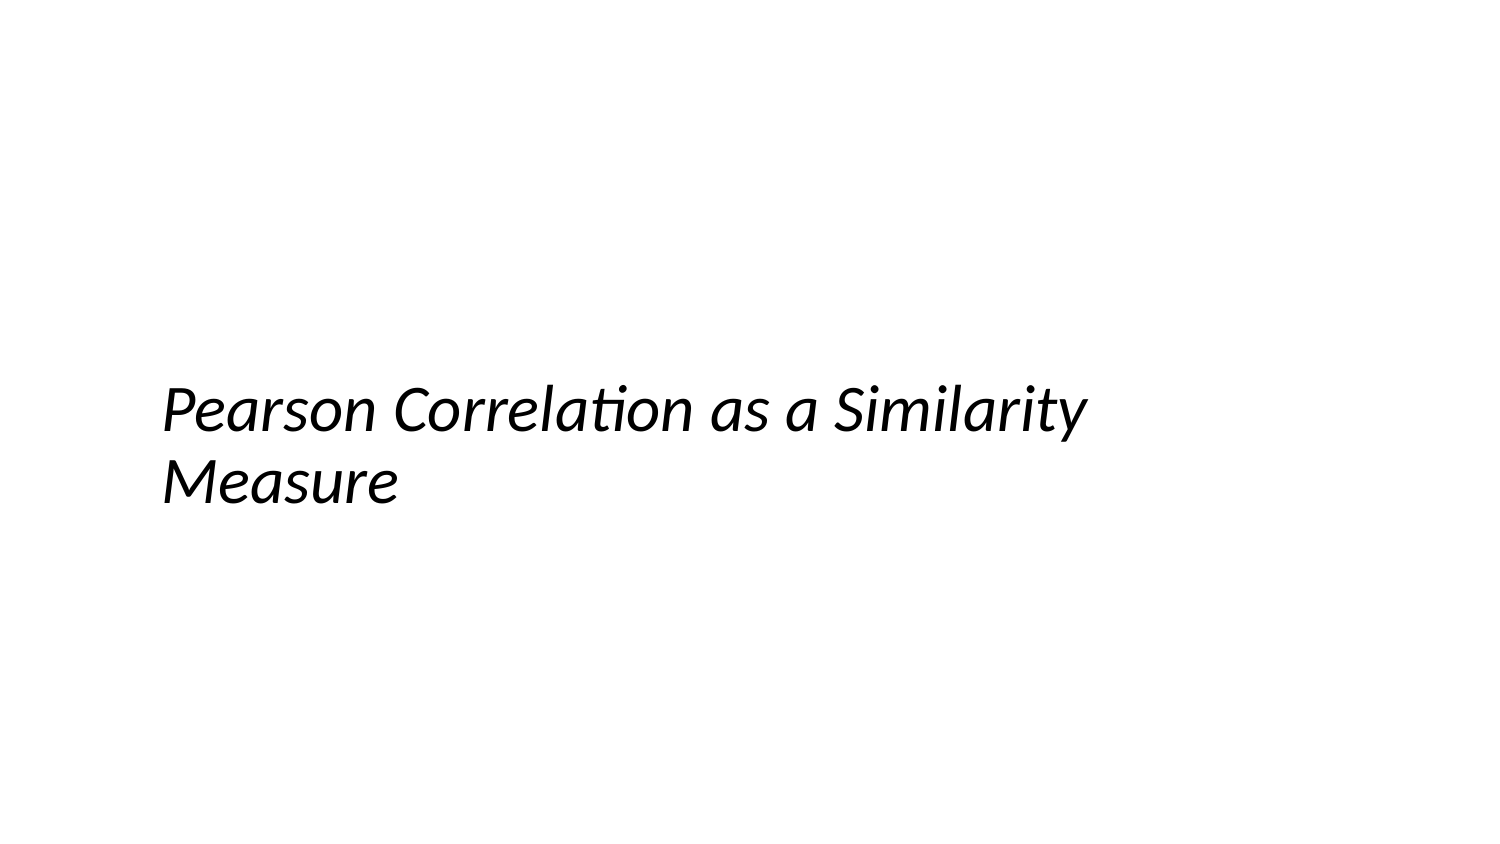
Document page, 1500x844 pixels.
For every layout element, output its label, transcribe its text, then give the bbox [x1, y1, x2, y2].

list Pearson Correlation as a Similarity Measure [146, 366, 1354, 545]
